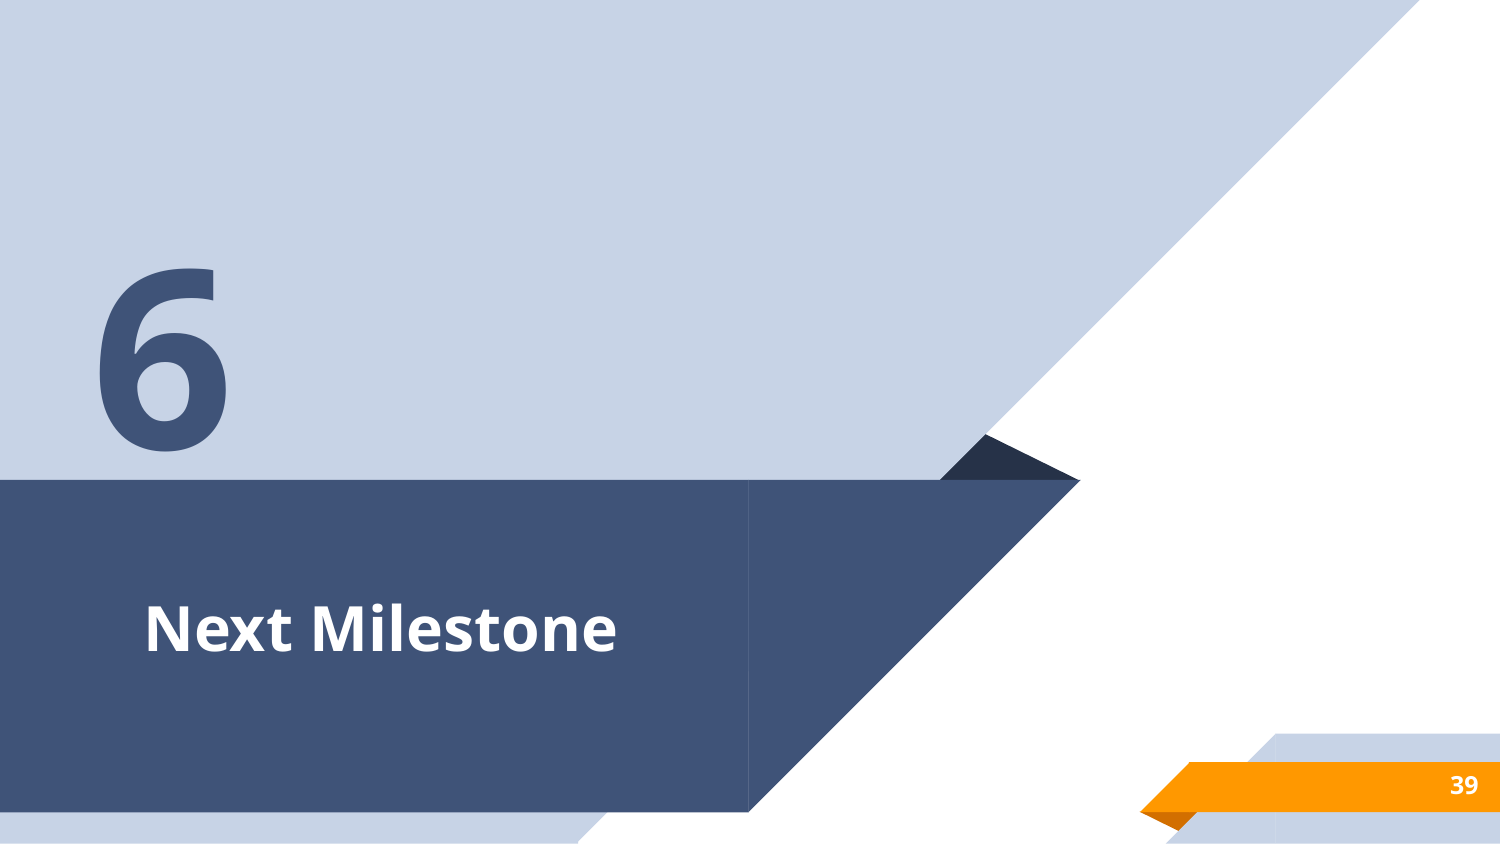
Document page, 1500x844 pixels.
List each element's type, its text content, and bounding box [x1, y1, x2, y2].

title Next Milestone [45, 489, 717, 680]
text_box 6 [76, 0, 434, 515]
slide_number 39 [1249, 760, 1494, 813]
